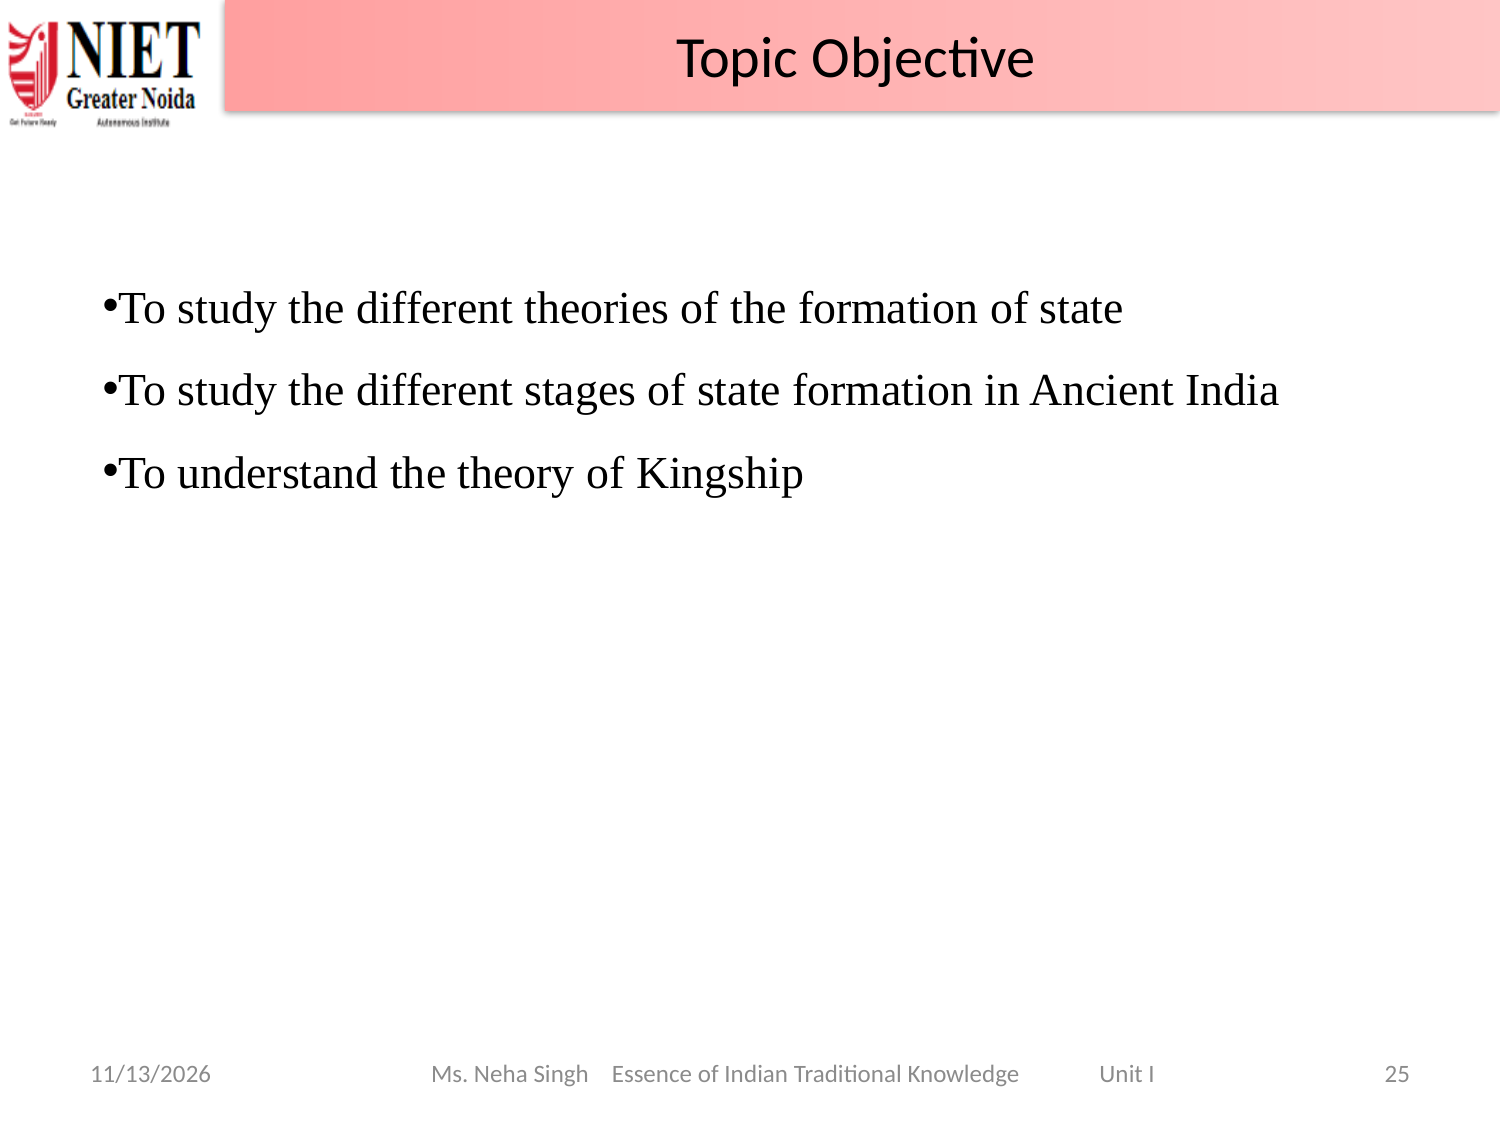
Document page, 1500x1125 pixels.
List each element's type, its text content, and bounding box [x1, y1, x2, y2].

slide_number 25 [1074, 1042, 1425, 1103]
text_box Topic Objective [224, 0, 1500, 112]
footer Ms. Neha Singh Essence of Indian Traditional Knowledge Unit I [249, 1042, 1074, 1103]
picture [0, 0, 213, 151]
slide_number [75, 1042, 249, 1103]
list To study the different theories of the formation of society To study the different theories of the formation of state To study the different stages of state formation in Ancient India To understand the theory of Kingship [87, 187, 1438, 930]
